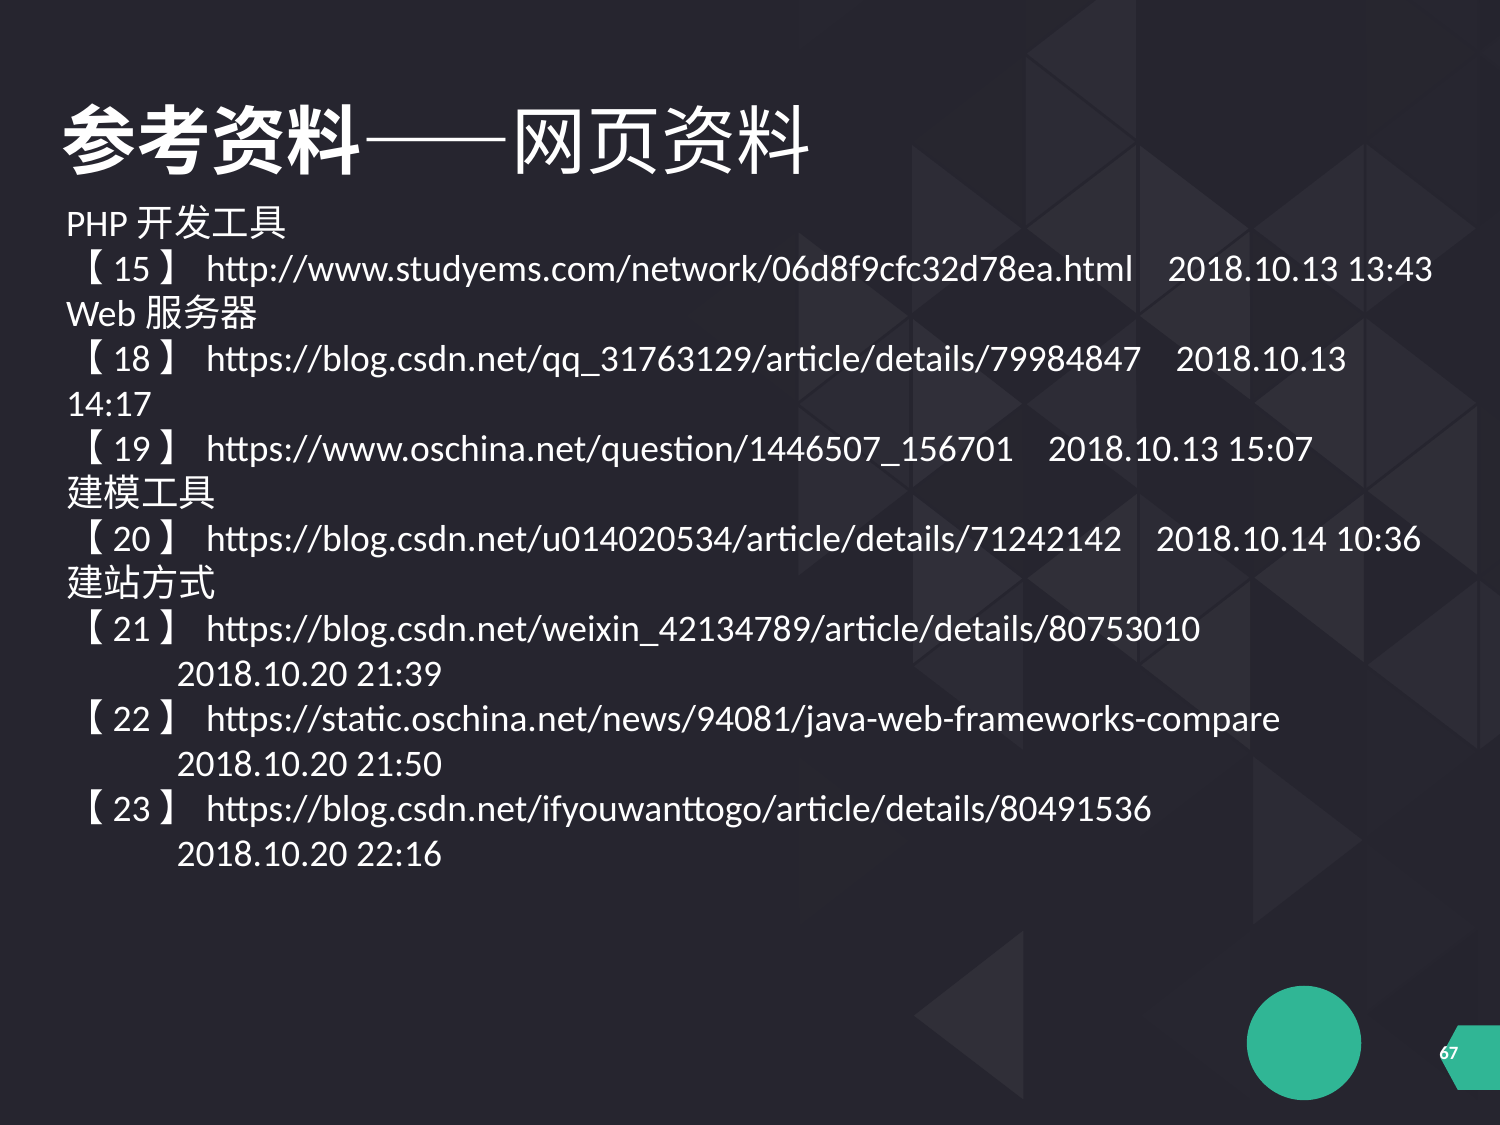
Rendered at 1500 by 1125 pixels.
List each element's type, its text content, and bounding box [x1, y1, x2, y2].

text_box [1245, 984, 1363, 1102]
text_box 参考资料——网页资料 [46, 85, 827, 191]
text_box PHP开发工具 【15】http://www.studyems.com/network/06d8f9cfc32d78ea.html 2018.10.13 13:43 Web服务器 【18】https://blog.csdn.net/qq_31763129/article/details/79984847 2018.10.13 14:17 【19】https://www.oschina.net/question/1446507_156701 2018.10.13 15:07 建模工具 【20】https://blog.csdn.net/u014020534/article/details/71242142 2018.10.14 10:36 建站方式 【21】https://blog.csdn.net/weixin_42134789/article/details/80753010 2018.10.20 21:39 【22】https://static.oschina.net/news/94081/java-web-frameworks-compare 2018.10.20 21:50 【23】https://blog.csdn.net/ifyouwanttogo/article/details/80491536 2018.10.20 22:16 [51, 191, 1456, 882]
